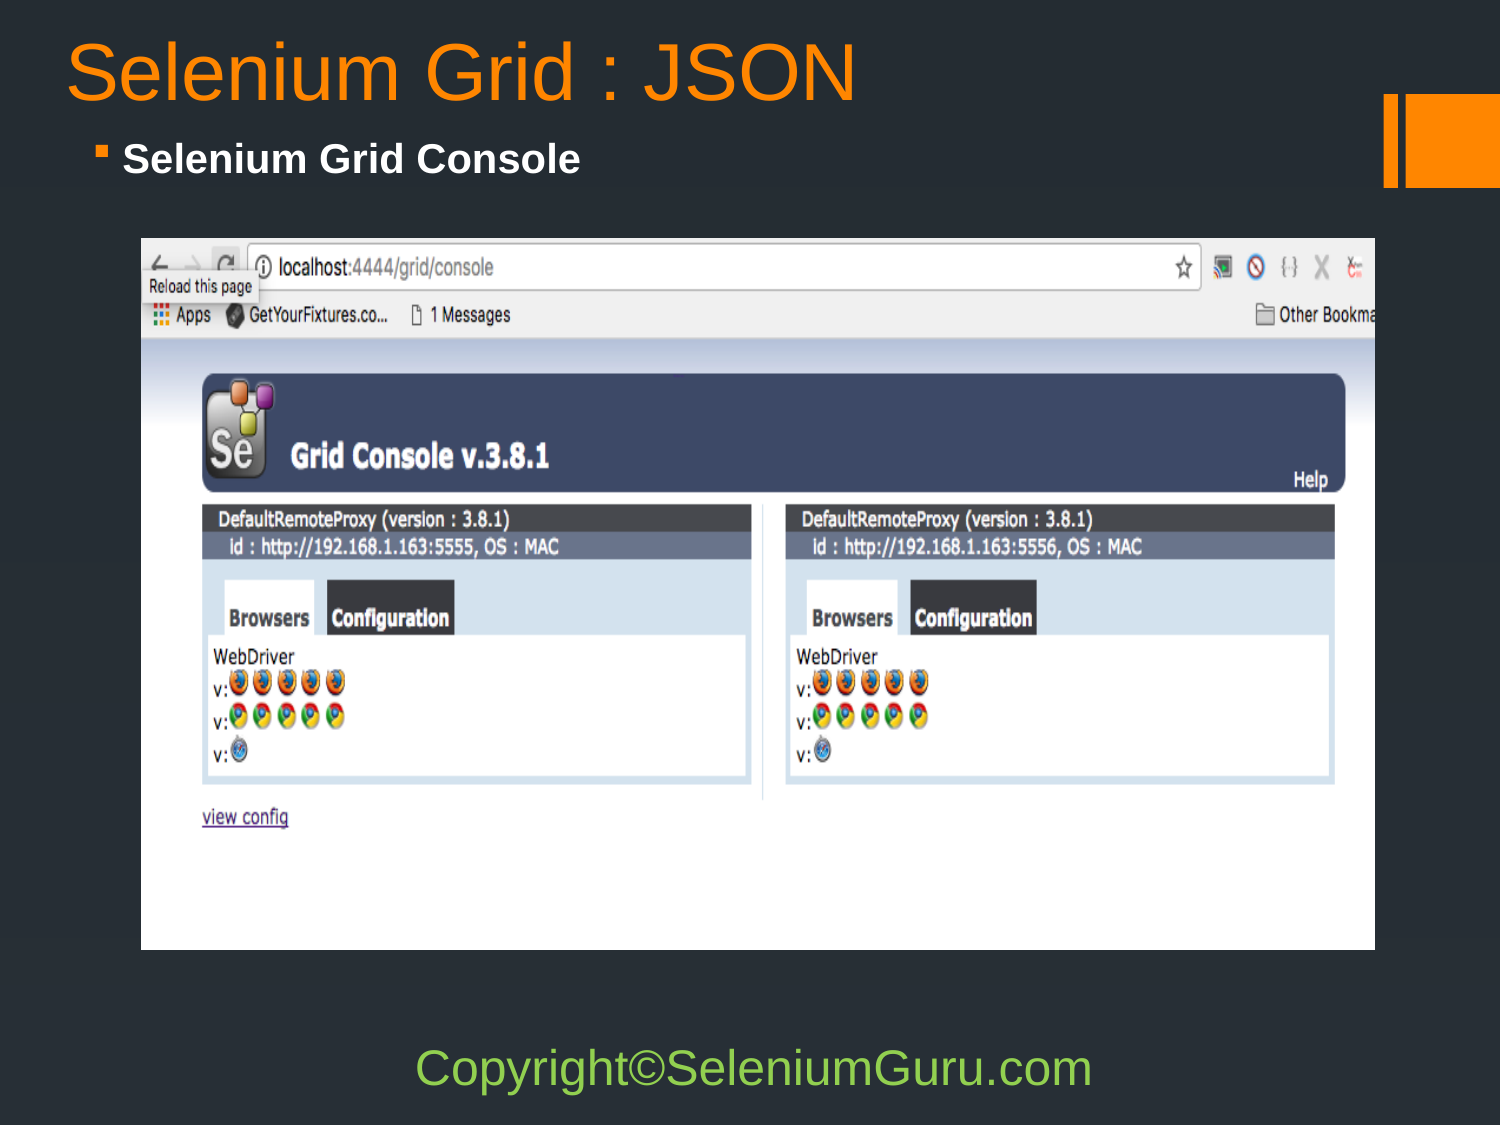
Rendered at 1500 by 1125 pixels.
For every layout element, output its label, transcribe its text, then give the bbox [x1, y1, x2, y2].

title Selenium Grid : JSON [50, 11, 1350, 123]
list Selenium Grid Console [24, 123, 1375, 1036]
picture [140, 238, 1376, 951]
footer Copyright©SeleniumGuru.com [399, 1035, 1166, 1111]
